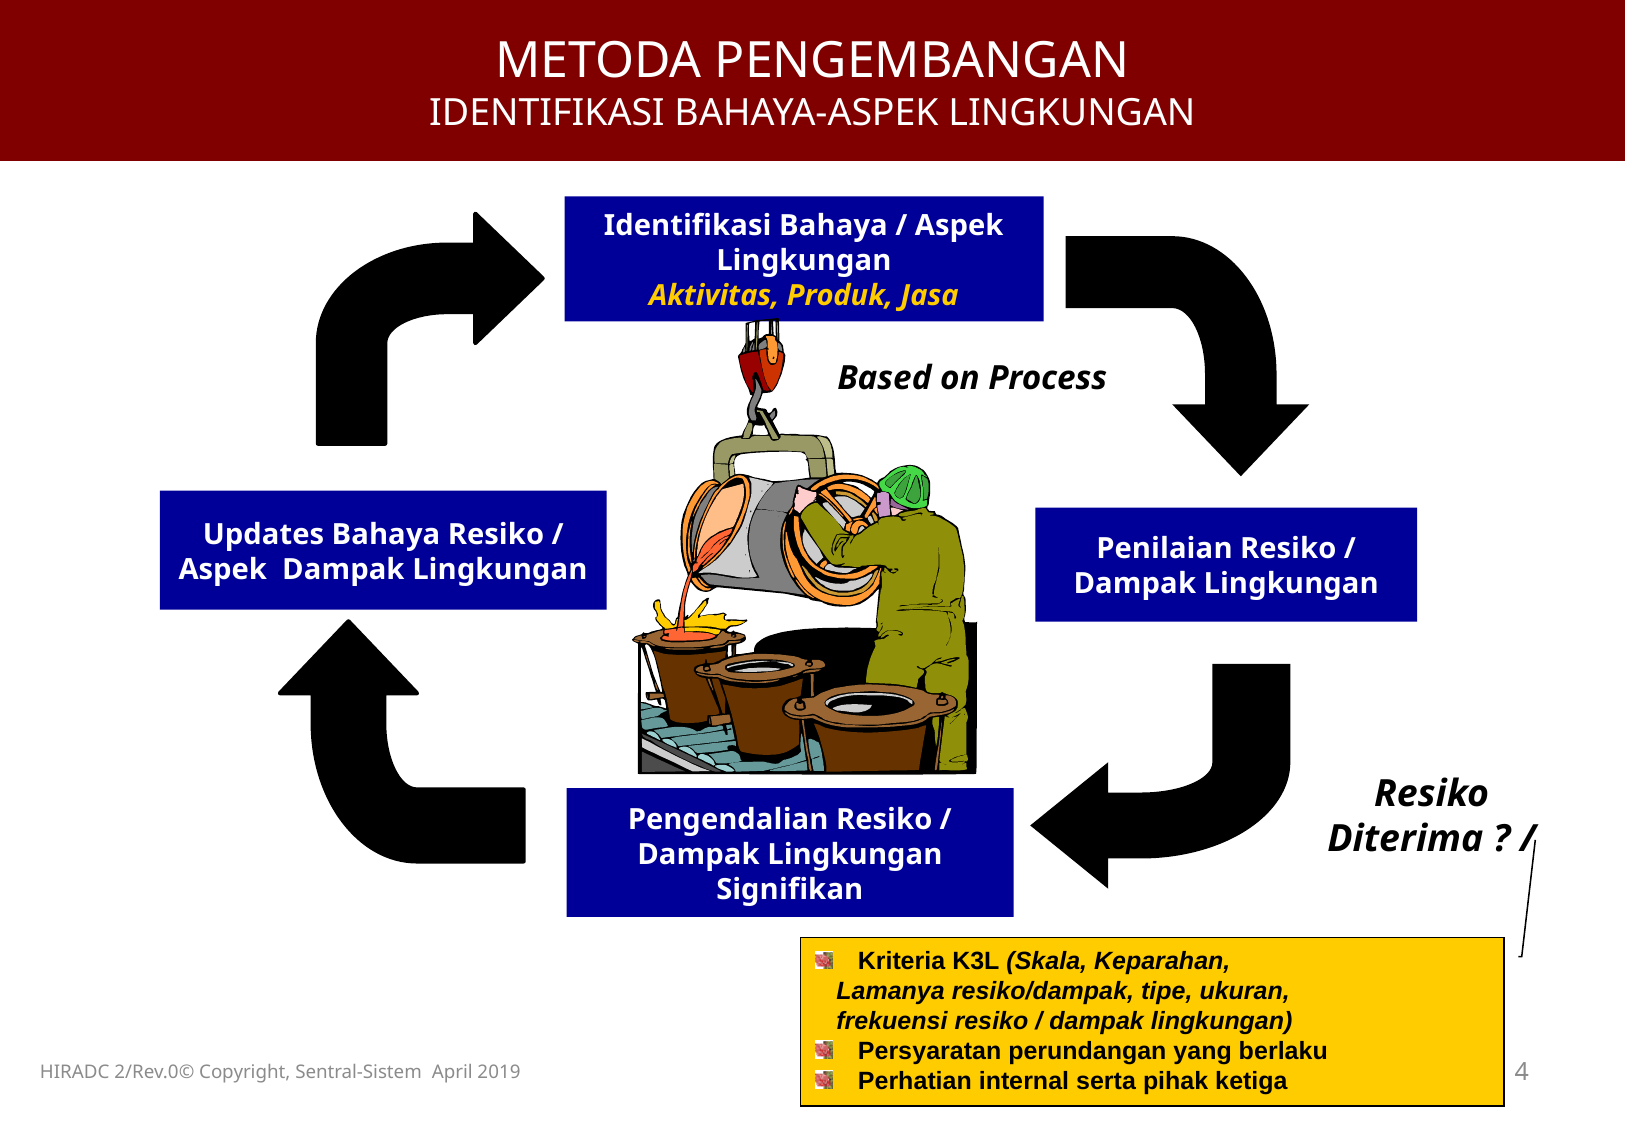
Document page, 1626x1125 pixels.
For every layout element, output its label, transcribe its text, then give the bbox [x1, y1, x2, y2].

text_box METODA PENGEMBANGAN IDENTIFIKASI BAHAYA-ASPEK LINGKUNGAN [0, 0, 1625, 161]
text_box [315, 211, 545, 446]
text_box [1065, 236, 1310, 477]
footer HIRADC 2/Rev.0© Copyright, Sentral-Sistem April 2019 [24, 1042, 939, 1103]
text_box [277, 619, 526, 864]
text_box Penilaian Resiko / Dampak Lingkungan [1035, 507, 1418, 622]
text_box Identifikasi Bahaya / Aspek Lingkungan Aktivitas, Produk, Jasa [564, 196, 1044, 322]
picture [815, 951, 833, 969]
text_box Based on Process [984, 348, 1133, 404]
text_box Updates Bahaya Resiko / Aspek Dampak Lingkungan [159, 490, 607, 610]
text_box [1030, 663, 1291, 889]
text_box Pengendalian Resiko / Dampak Lingkungan Signifikan [566, 788, 1014, 917]
text_box Kriteria K3L (Skala, Keparahan, Lamanya resiko/dampak, tipe, ukuran, frekuensi resiko / dampak lingkungan) Persyaratan perundangan yang berlaku Perhatian internal serta pihak ketiga [800, 937, 1504, 1106]
picture [629, 317, 980, 776]
slide_number 4 [1504, 1042, 1544, 1103]
text_box Resiko Diterima ? / [1281, 761, 1583, 867]
